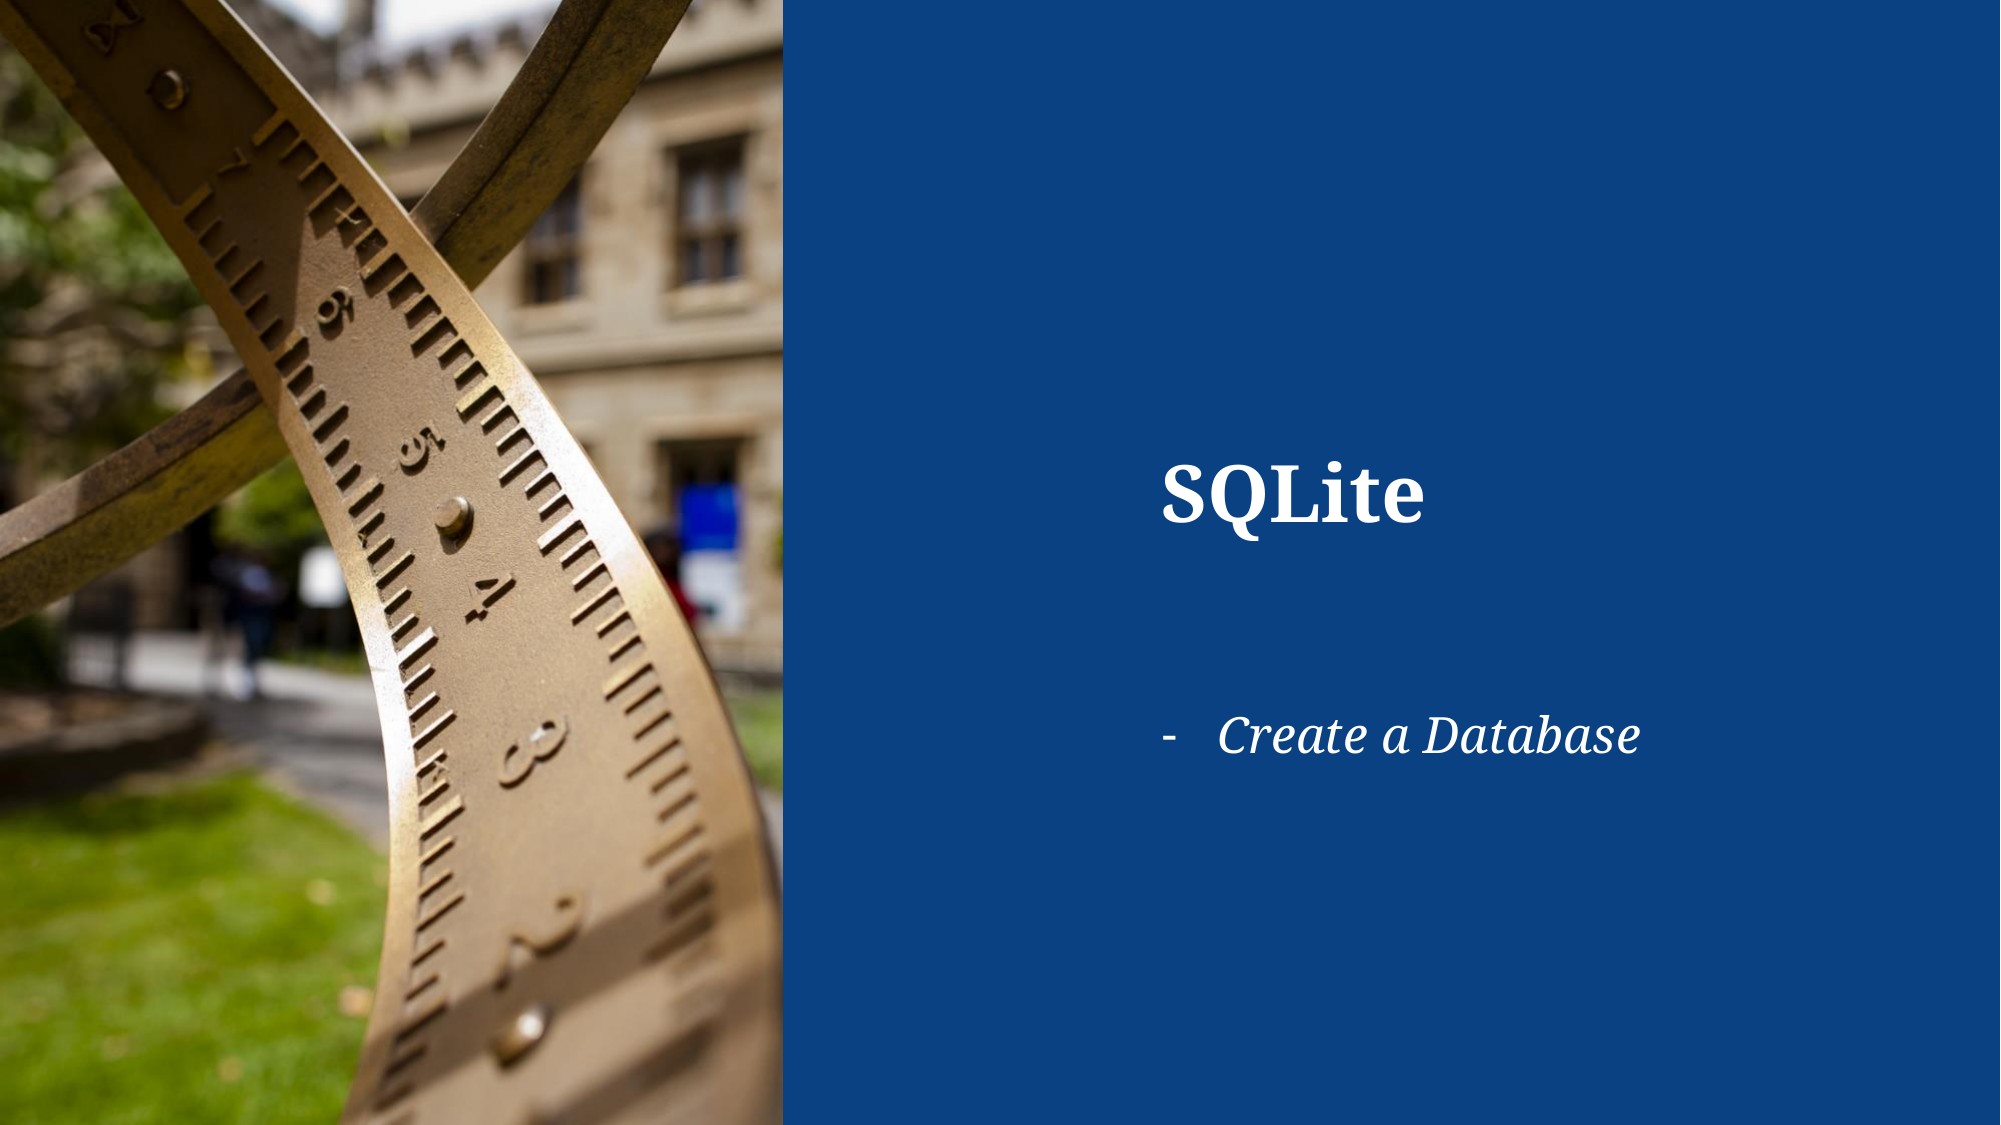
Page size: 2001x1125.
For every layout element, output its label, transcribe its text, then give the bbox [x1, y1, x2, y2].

picture [0, 0, 1073, 1125]
subtitle SQLite Create a Database [1073, 0, 2000, 1125]
